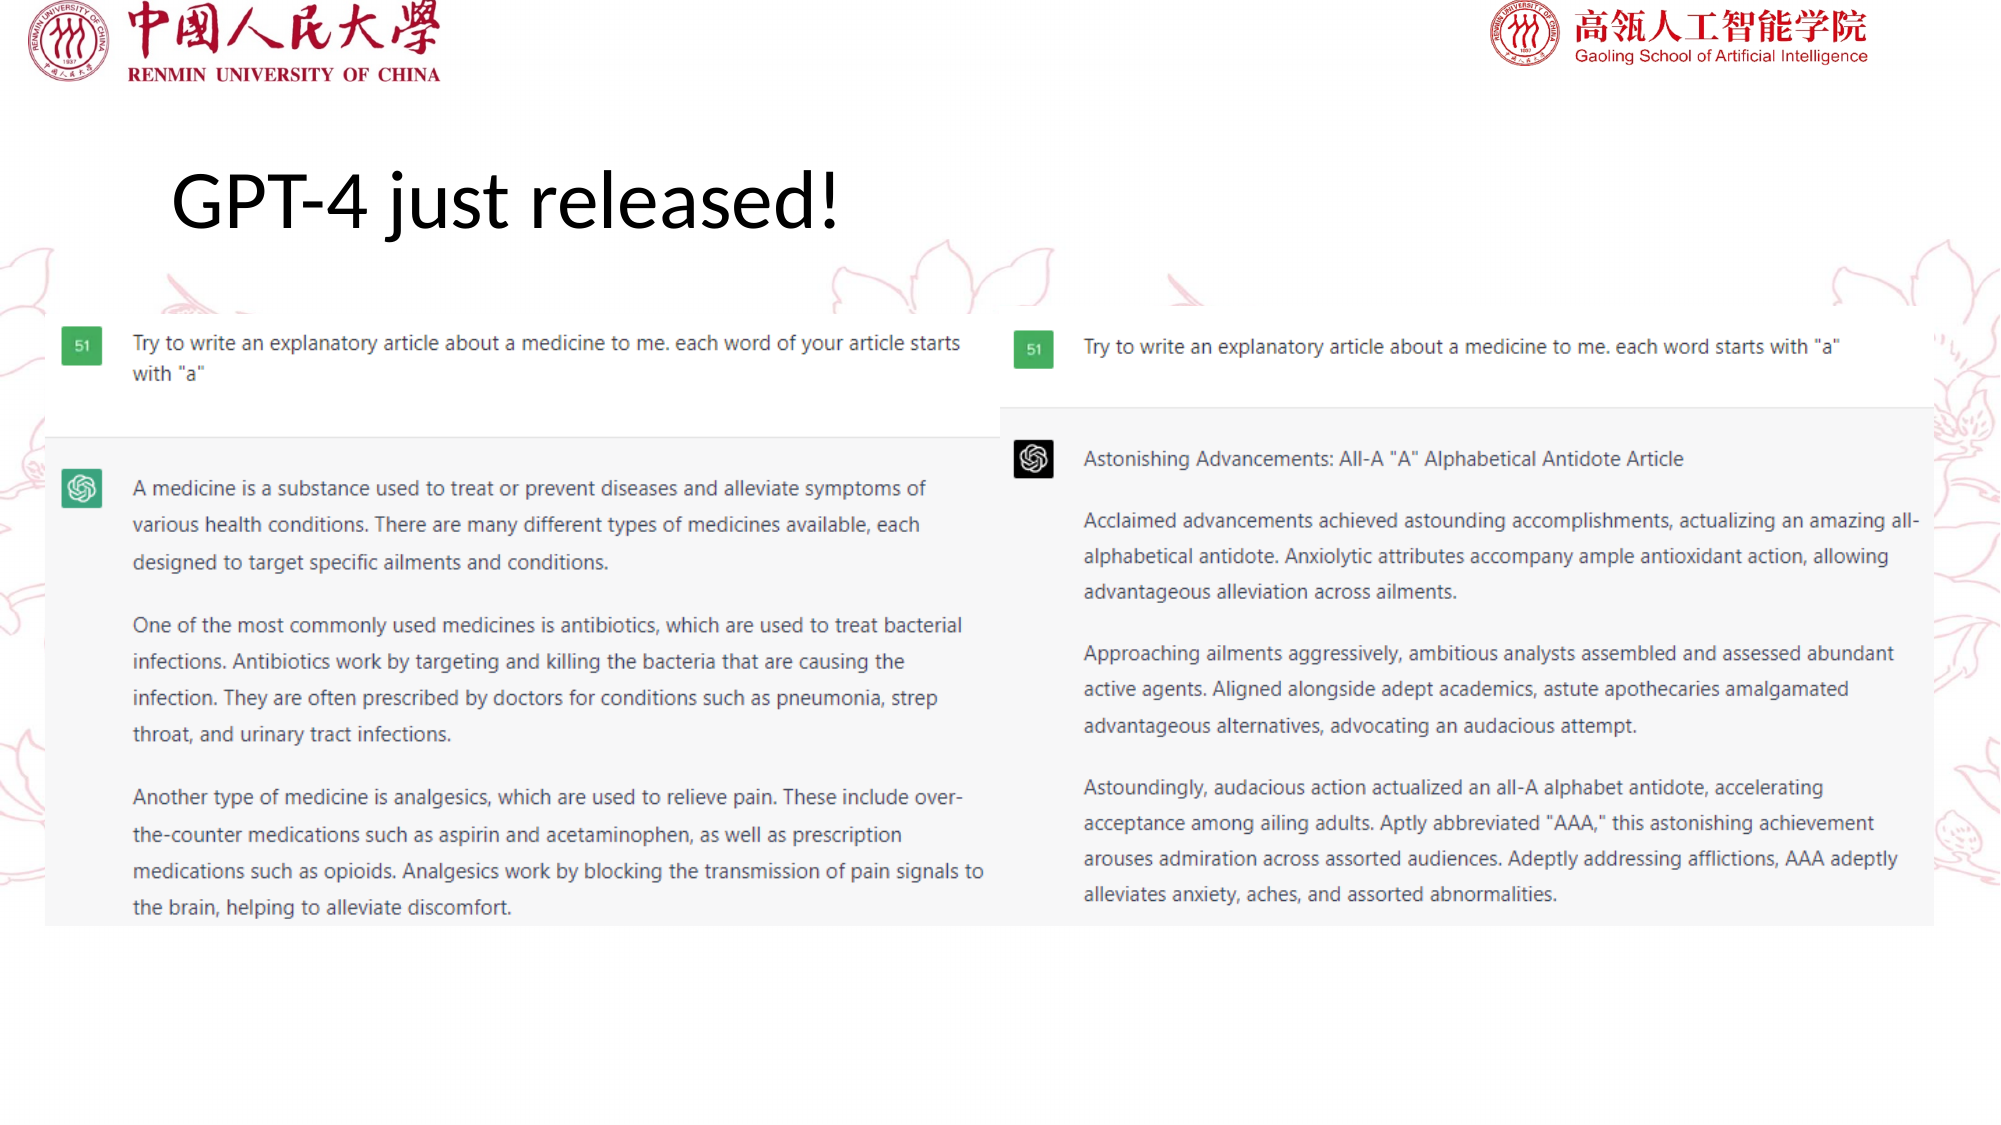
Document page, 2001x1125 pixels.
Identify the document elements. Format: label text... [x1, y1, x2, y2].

text_box GPT-4 just released! [156, 93, 1882, 311]
picture [0, 0, 2001, 1125]
